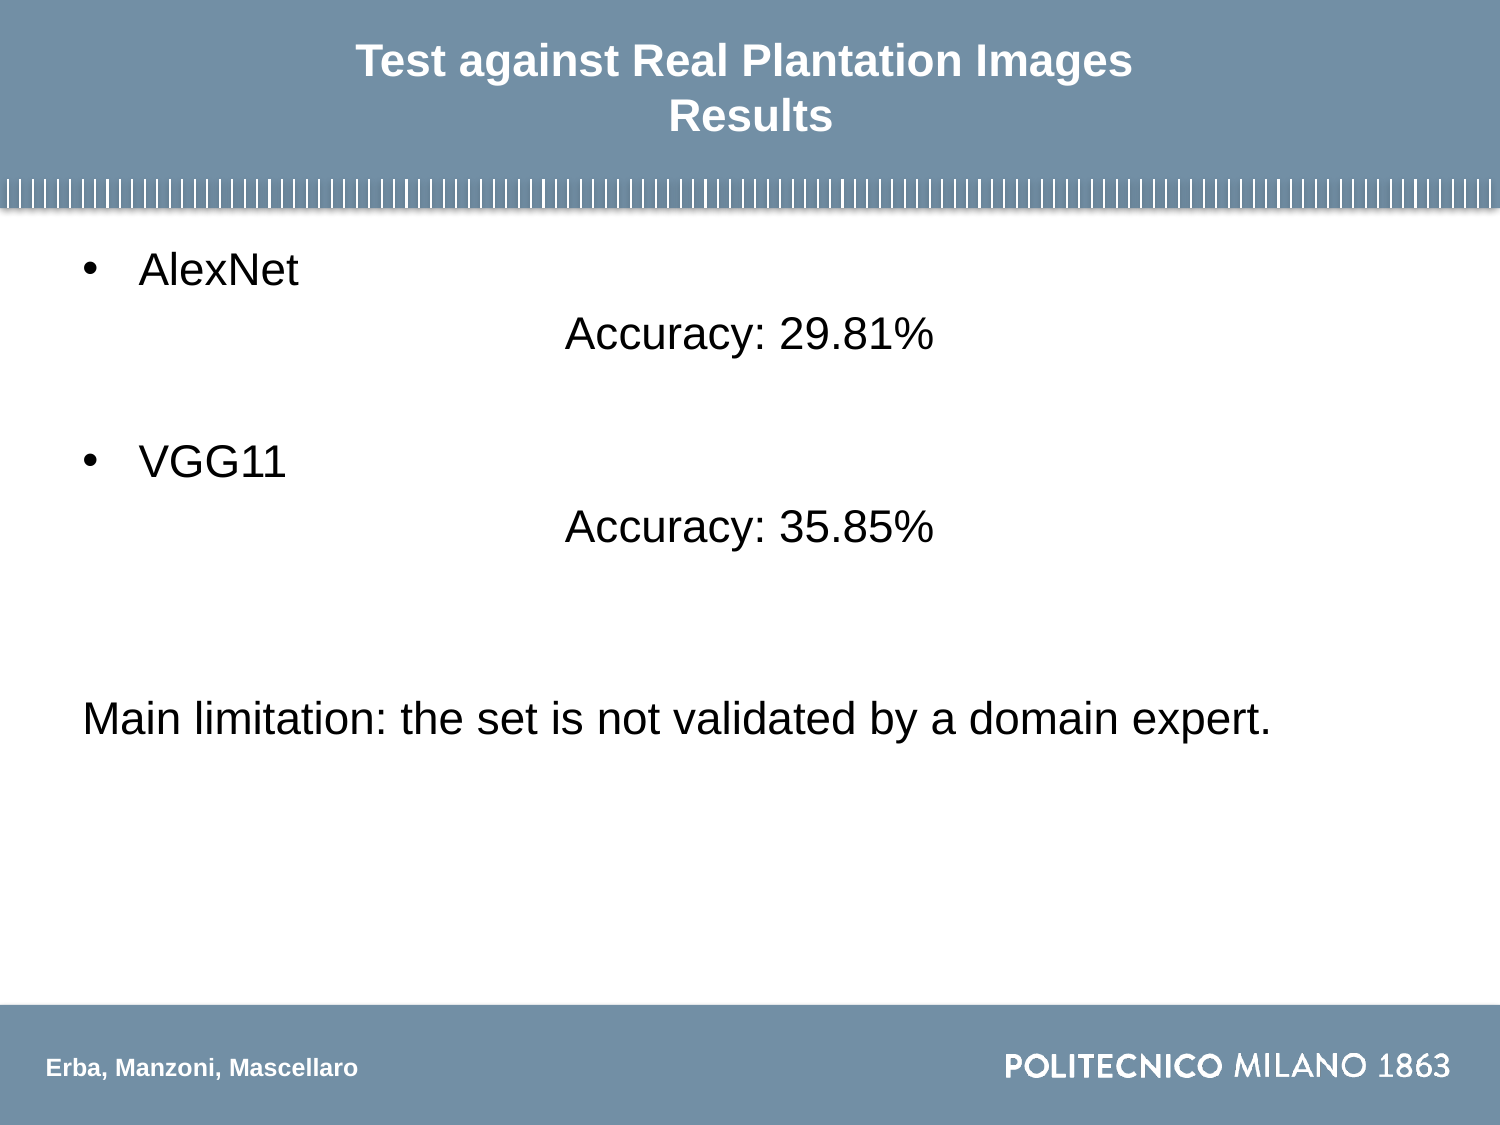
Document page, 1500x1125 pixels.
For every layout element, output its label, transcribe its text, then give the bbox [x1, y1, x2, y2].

title Test against Real Plantation Images Results [47, 22, 1455, 161]
list AlexNet Accuracy: 29.81% VGG11 Accuracy: 35.85% Main limitation: the set is not validated by a domain expert. [67, 232, 1433, 975]
picture [999, 1041, 1456, 1089]
